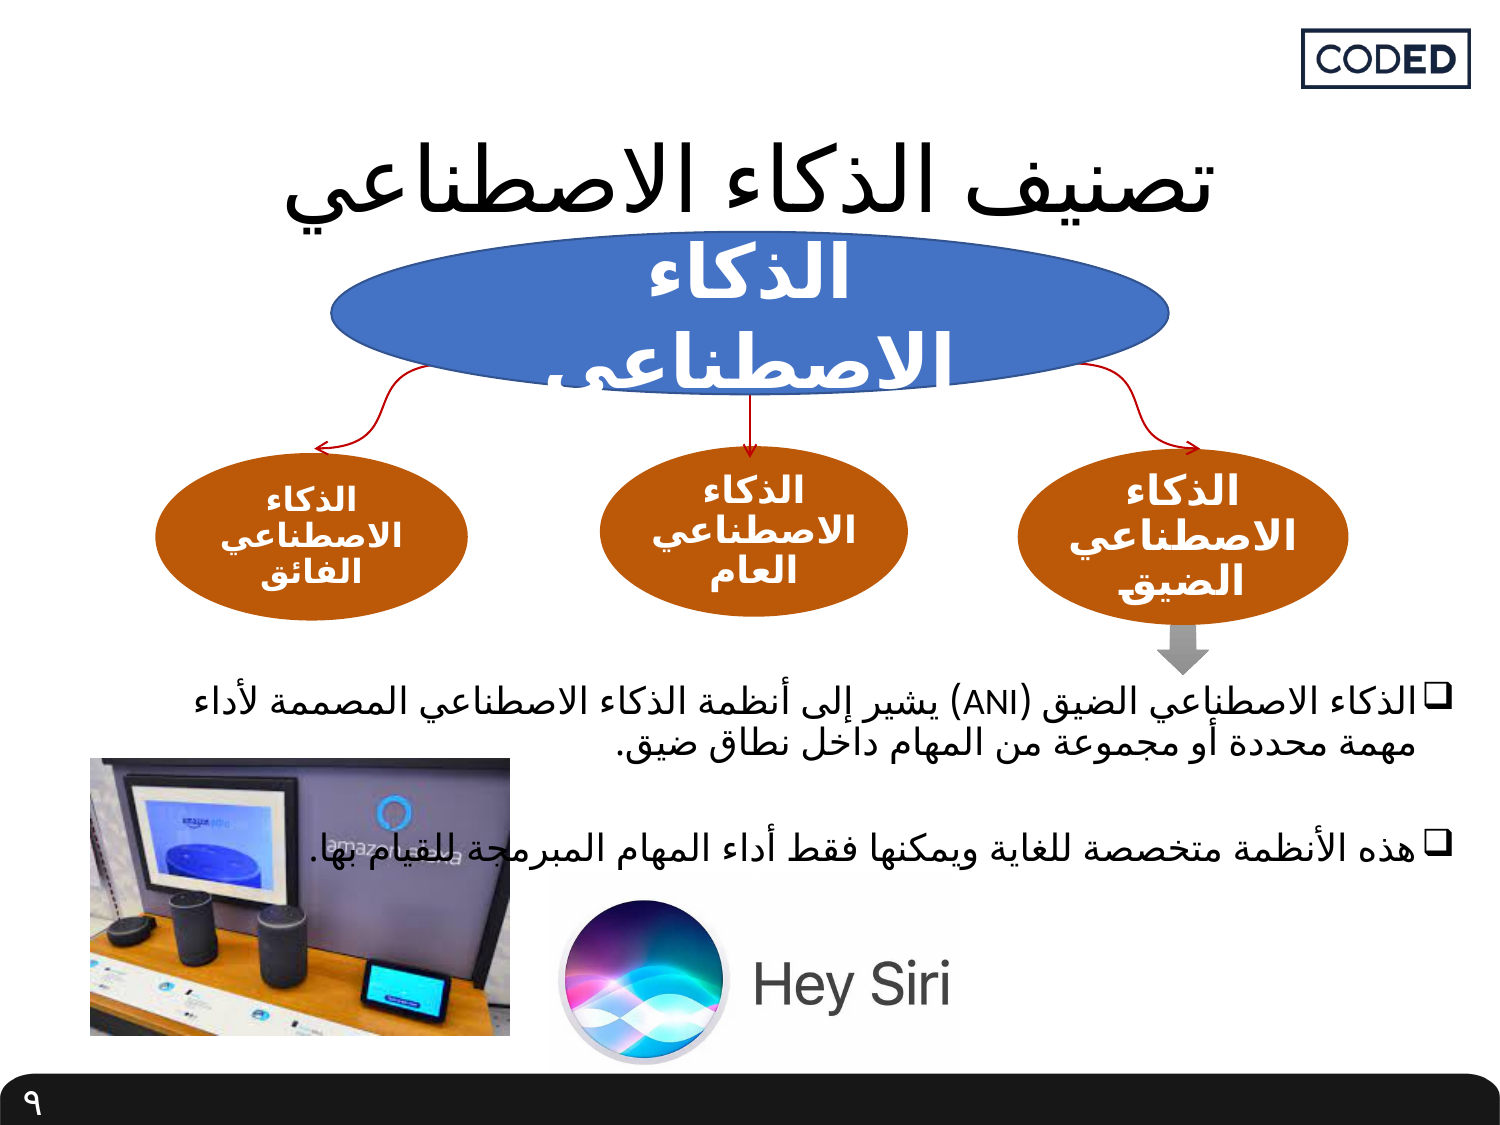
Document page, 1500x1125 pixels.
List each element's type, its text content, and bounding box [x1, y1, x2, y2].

picture [1301, 28, 1471, 89]
text_box الذكاء الاصطناعي [330, 230, 1170, 353]
text_box تصنيف الذكاء الاصطناعي [74, 125, 1425, 314]
picture [0, 353, 1500, 1125]
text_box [314, 363, 456, 449]
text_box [1070, 363, 1201, 449]
